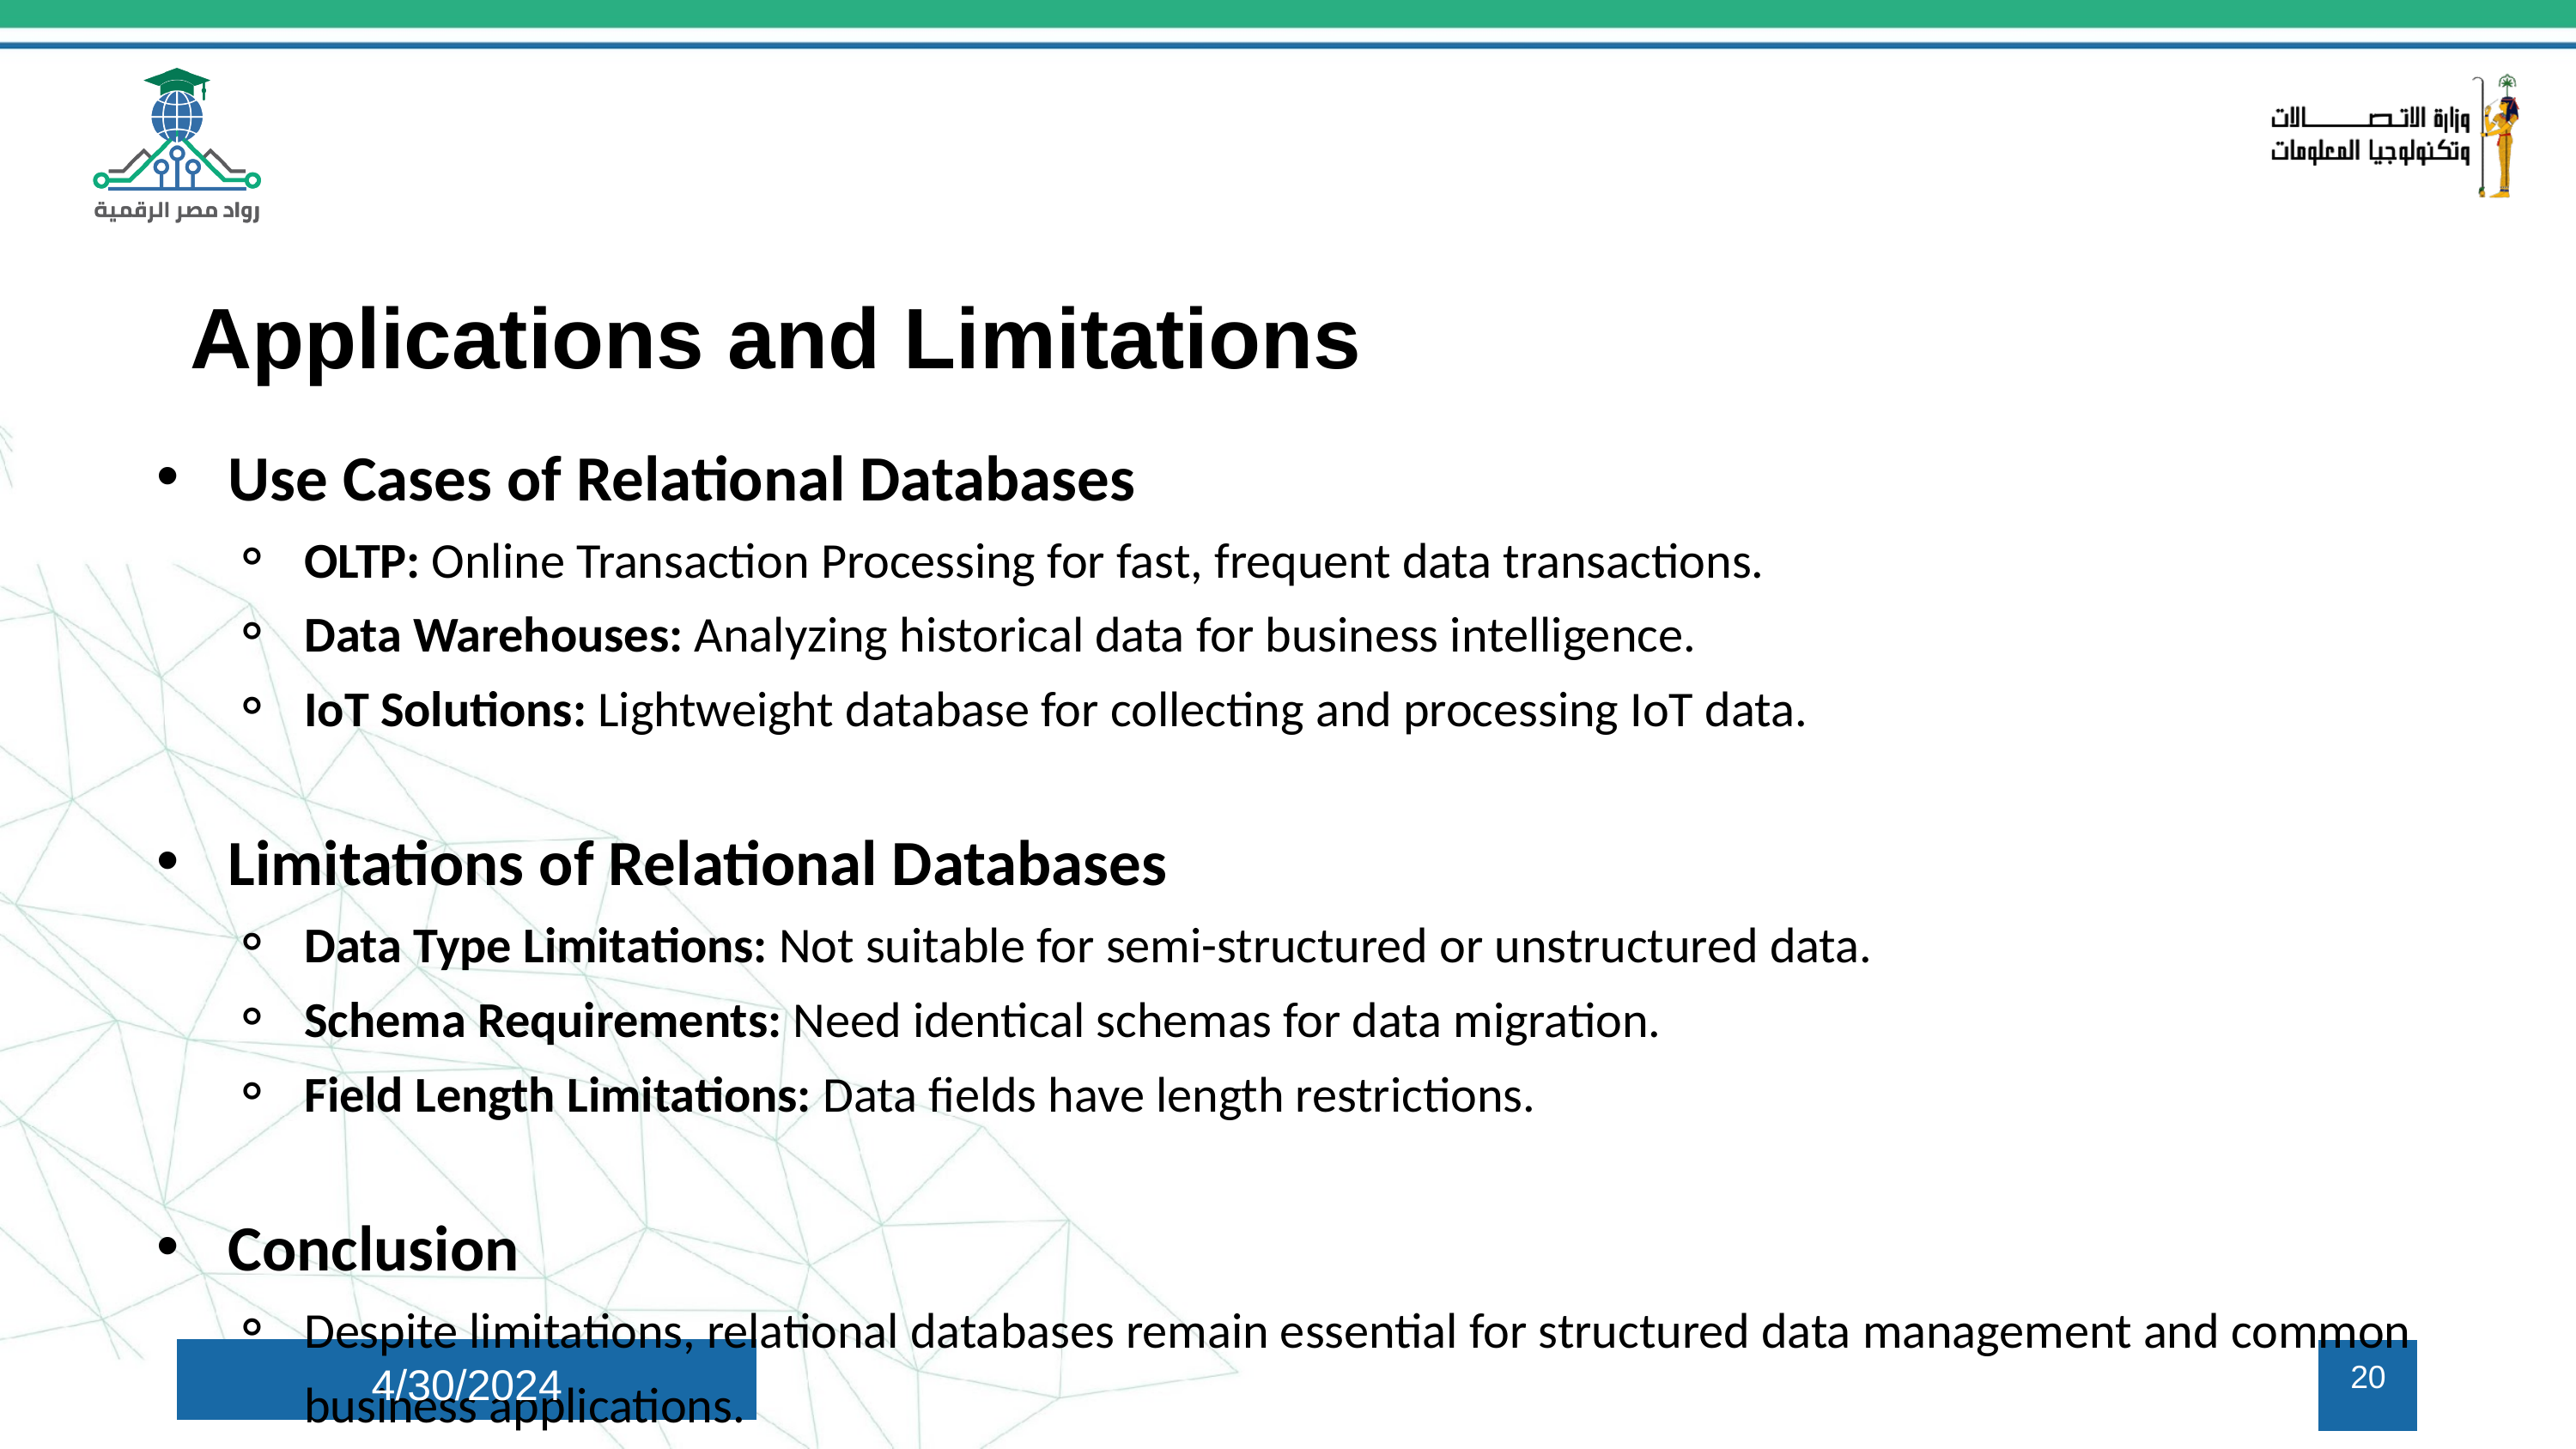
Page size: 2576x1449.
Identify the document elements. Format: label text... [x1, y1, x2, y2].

text_box [2263, 70, 2535, 205]
text_box Applications and Limitations [190, 264, 2486, 386]
text_box 4/30/2024 [190, 1347, 744, 1410]
text_box [0, 0, 2576, 1449]
text_box Use Cases of Relational Databases OLTP: Online Transaction Processing for fast, frequent data transactions. Data Warehouses: Analyzing historical data for business intelligence. IoT Solutions: Lightweight database for collecting and processing IoT data. Limitations of Relational Databases Data Type Limitations: Not suitable for semi-structured or unstructured data. Schema Requirements: Need identical schemas for data migration. Field Length Limitations: Data fields have length restrictions. Conclusion Despite limitations, relational databases remain essential for structured data management and common business applications. [85, 426, 2483, 1433]
text_box [19, 0, 335, 294]
text_box 20 [1832, 1349, 2386, 1396]
